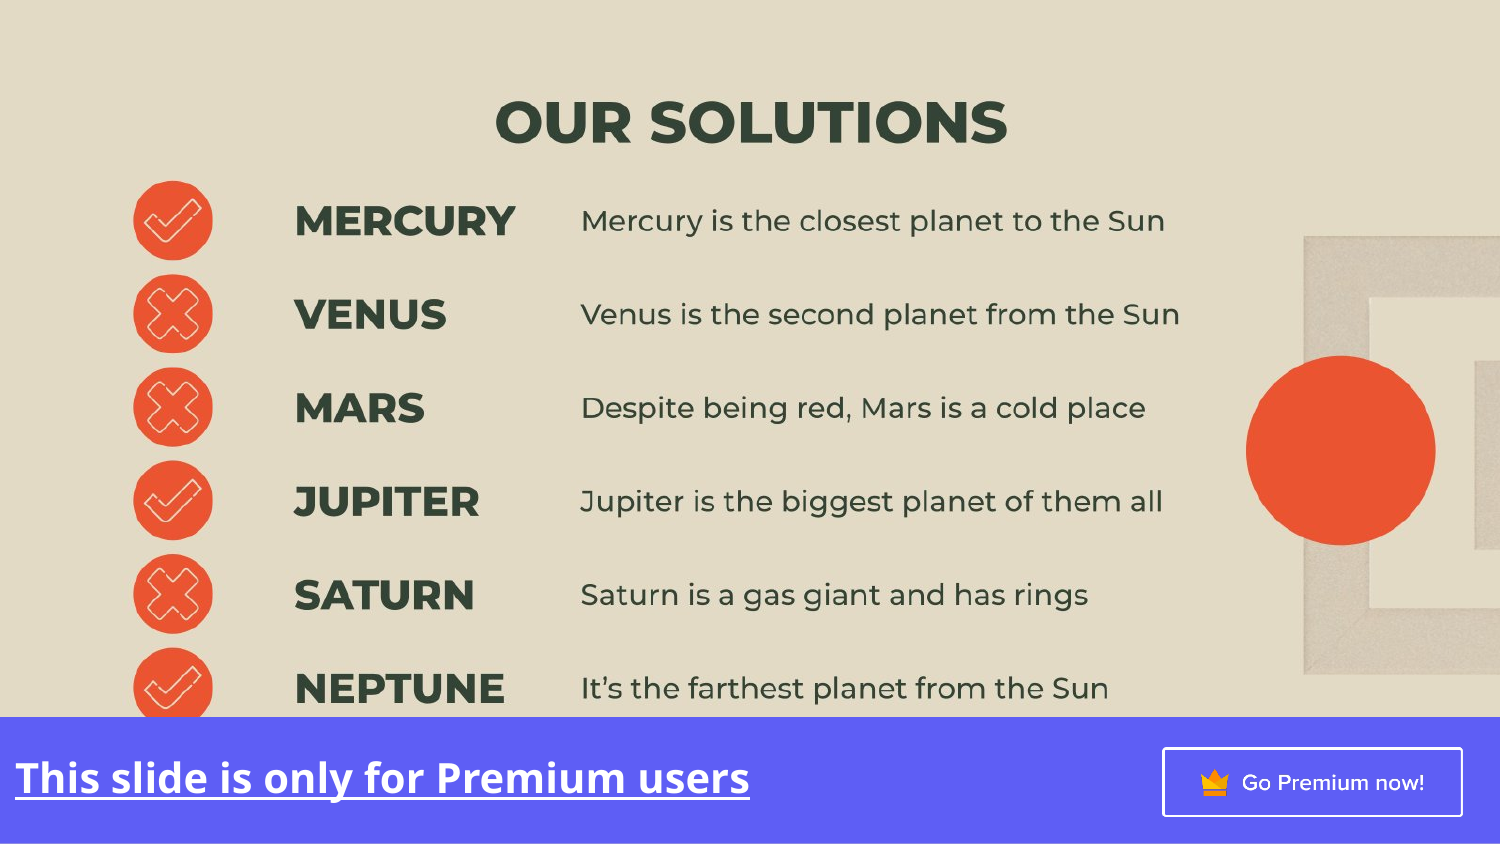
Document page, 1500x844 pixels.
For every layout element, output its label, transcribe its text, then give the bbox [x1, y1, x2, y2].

picture [1162, 747, 1463, 817]
text_box This slide is only for Premium users [0, 717, 1500, 844]
picture [0, 0, 1500, 717]
